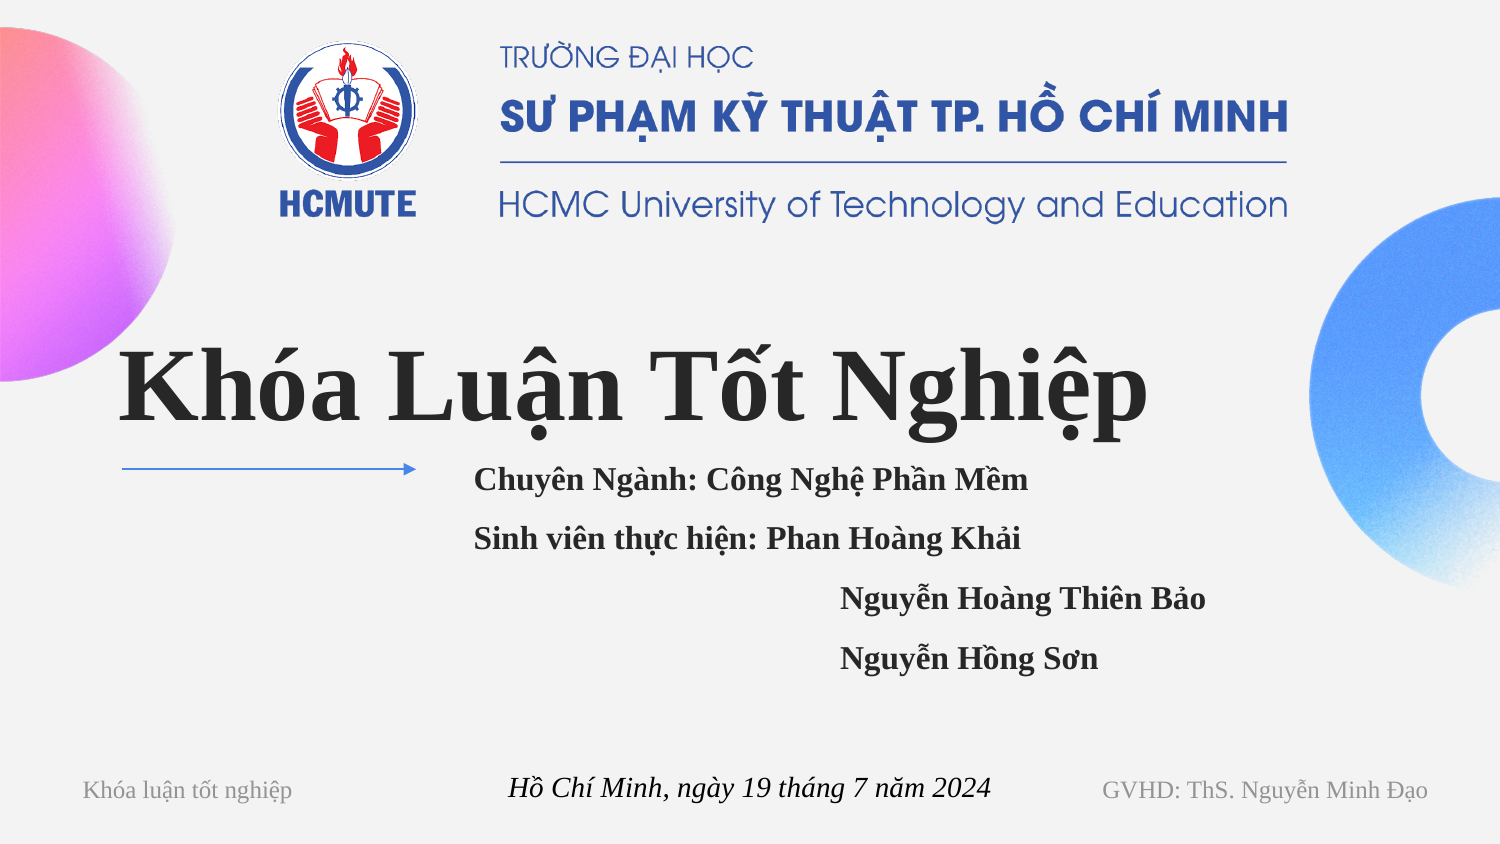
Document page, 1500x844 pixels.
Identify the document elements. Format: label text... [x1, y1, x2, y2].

text_box Hồ Chí Minh, ngày 19 tháng 7 năm 2024 [452, 761, 1048, 811]
subtitle Chuyên Ngành: Công Nghệ Phần Mềm Sinh viên thực hiện: Phan Hoàng Khải Nguyễn Hoàng Thiên Bảo Nguyễn Hồng Sơn [433, 421, 1232, 672]
picture [239, 0, 1500, 668]
title Khóa Luận Tốt Nghiệp [22, 300, 1247, 457]
text_box GVHD: ThS. Nguyễn Minh Đạo [1087, 766, 1500, 812]
picture [0, 22, 192, 388]
text_box Khóa luận tốt nghiệp [67, 766, 383, 812]
